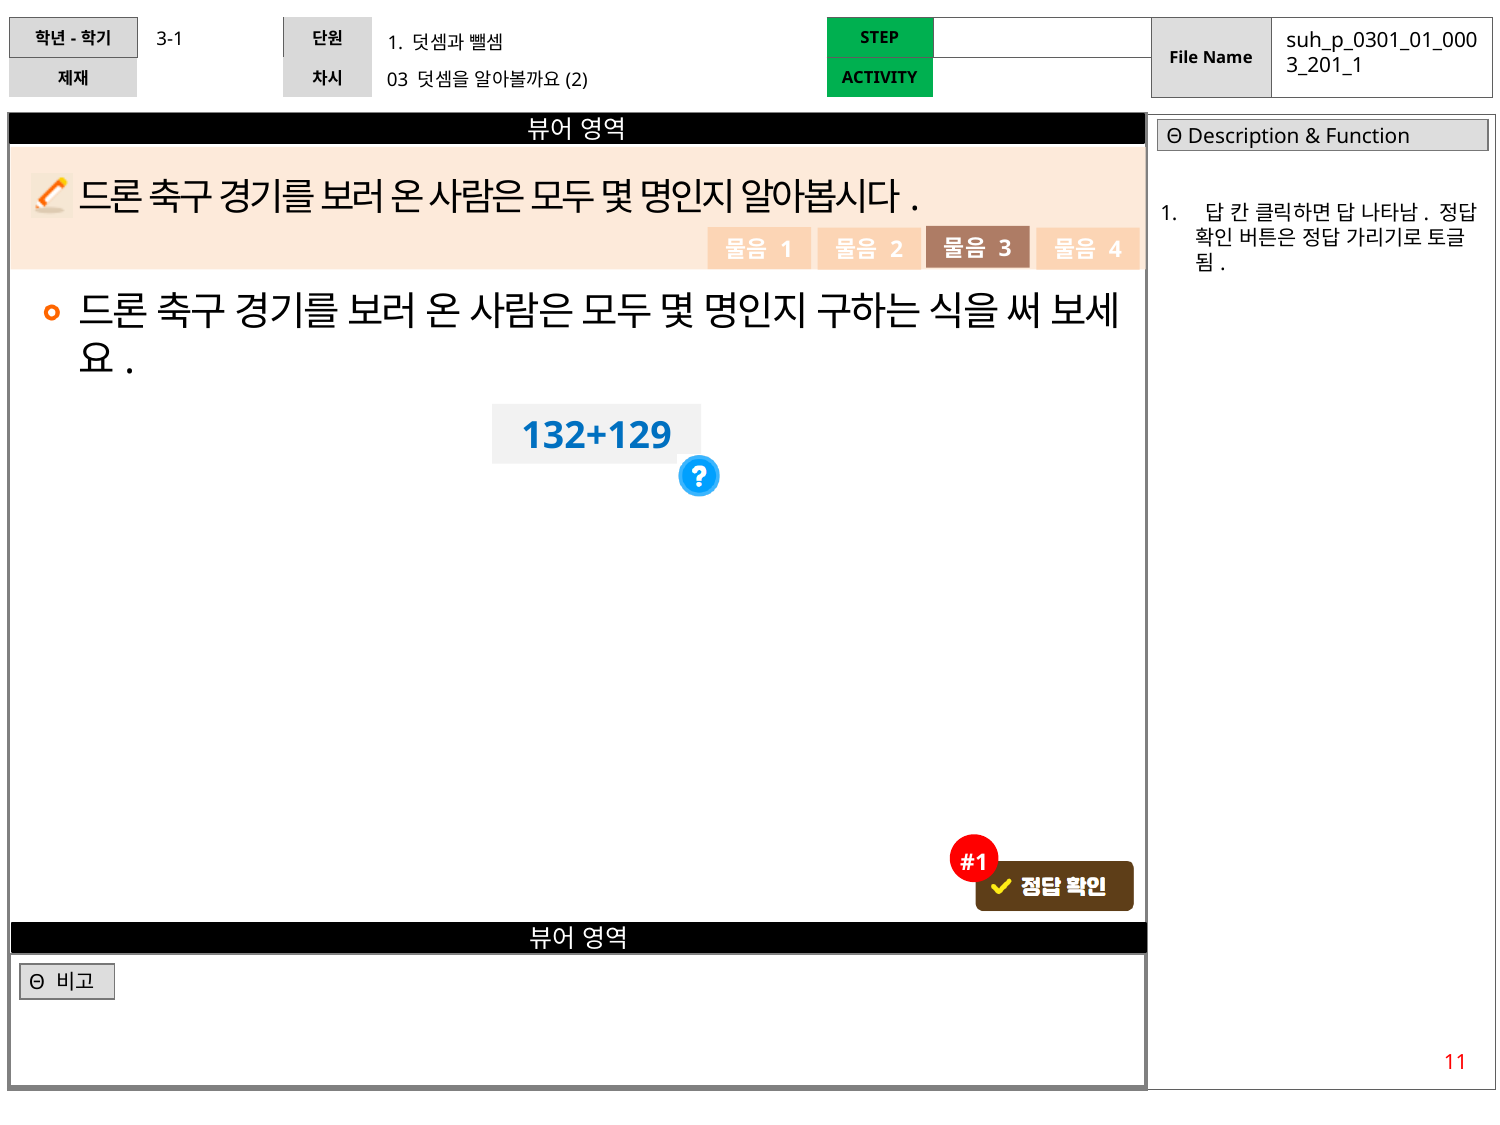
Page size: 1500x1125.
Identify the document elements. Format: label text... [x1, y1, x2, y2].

text_box 답 칸 클릭하면 답 나타남. 정답 확인 버튼은 정답 가리기로 토글 됨. [1145, 160, 1500, 438]
table_header Θ Description & Function [1158, 120, 1487, 150]
text_box suh_p_0301_01_0003_201_1 [1271, 18, 1500, 84]
text_box [9, 145, 1148, 272]
text_box 물음 2 [816, 226, 923, 272]
text_box 132+129 [492, 403, 702, 464]
text_box 물음 3 [924, 224, 1032, 270]
text_box 물음 4 [1034, 226, 1142, 272]
picture [677, 454, 721, 498]
text_box 드론 축구 경기를 보러 온 사람은 모두 몇 명인지 구하는 식을 써 보세요. [63, 278, 1134, 389]
picture [40, 301, 61, 323]
text_box 3-1 [141, 18, 284, 55]
picture [973, 857, 1137, 912]
text_box 드론 축구 경기를 보러 온 사람은 모두 몇 명인지 알아봅시다. [63, 165, 1145, 225]
text_box 03 덧셈을 알아볼까요(2) [372, 60, 821, 96]
text_box 물음 1 [706, 225, 813, 271]
text_box #1 [947, 832, 1001, 884]
picture [31, 173, 73, 218]
text_box 1. 덧셈과 뺄셈 [372, 23, 828, 48]
